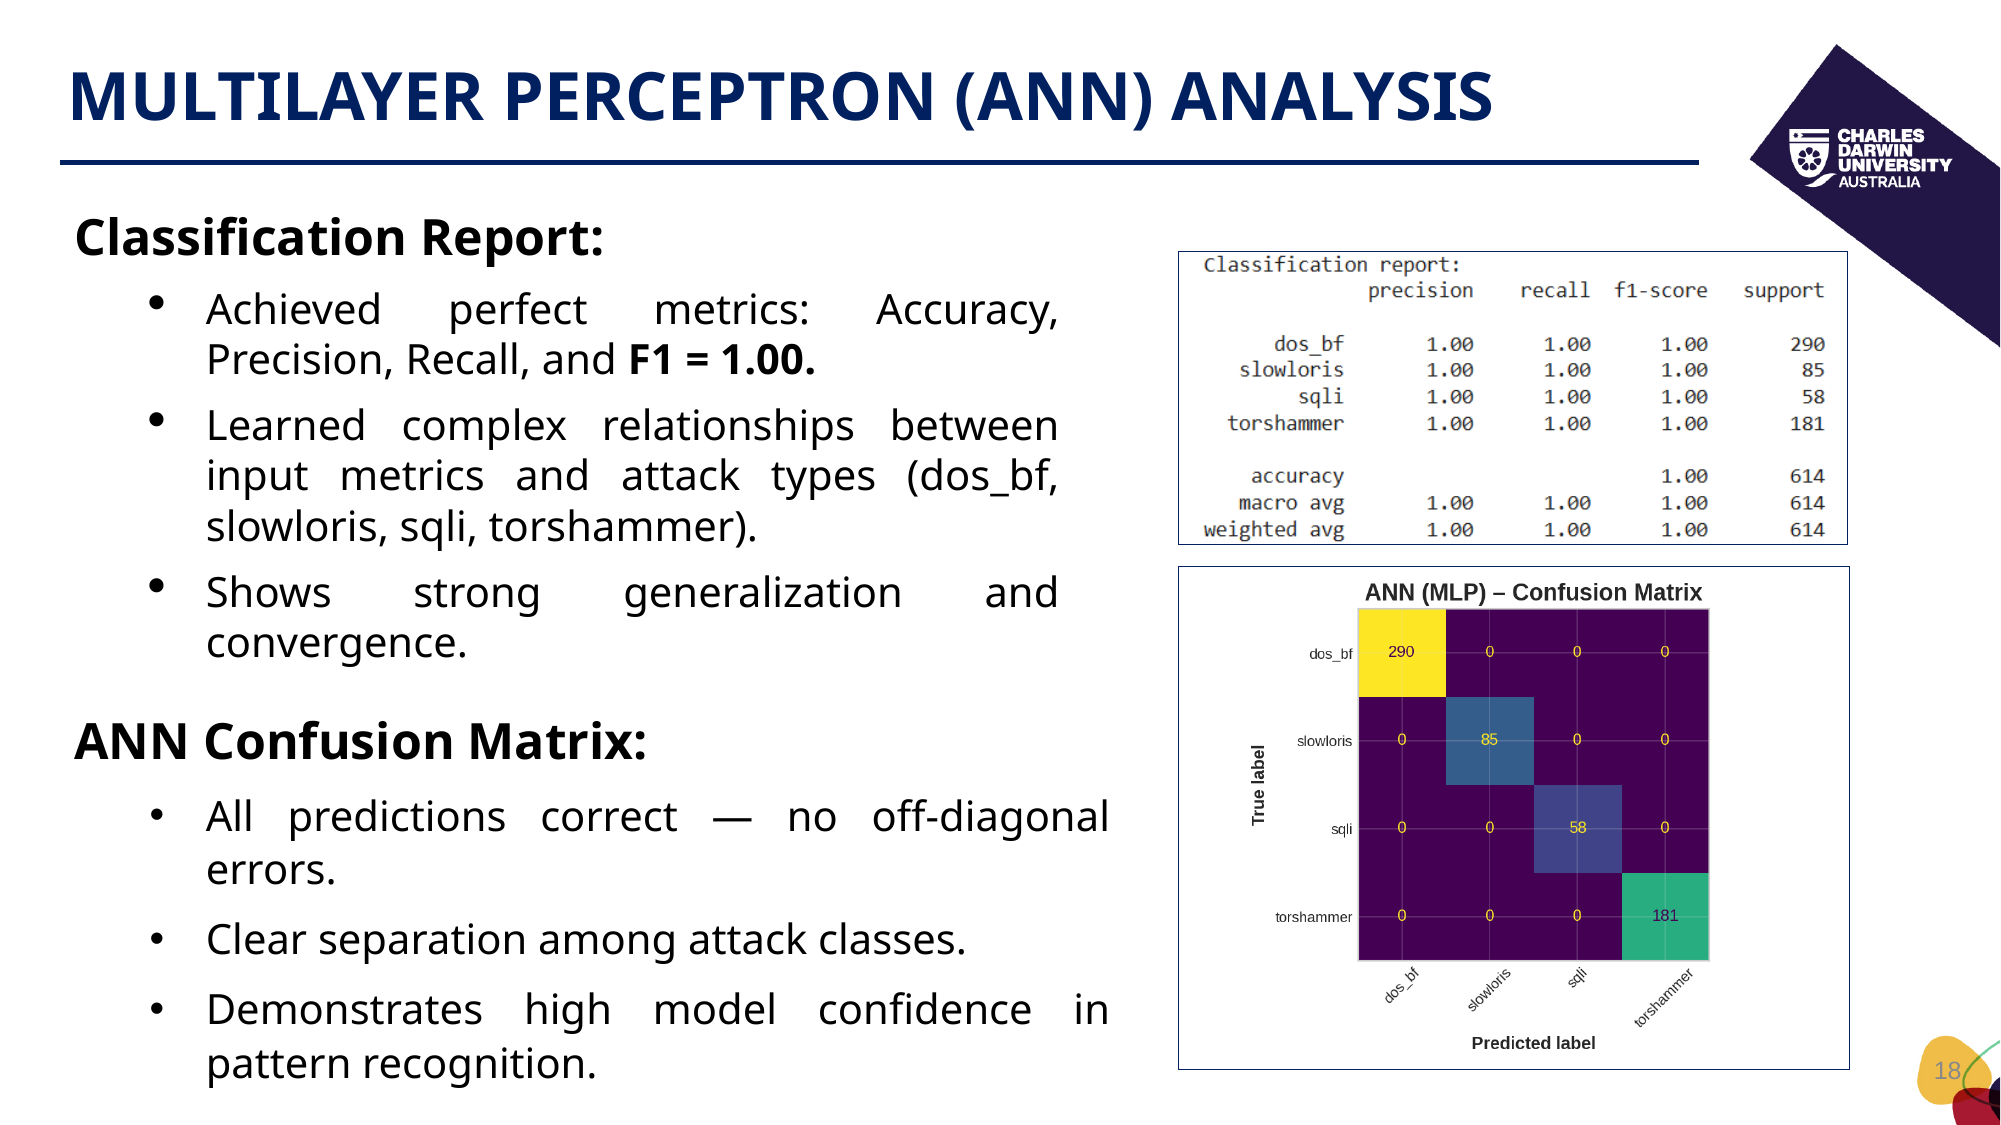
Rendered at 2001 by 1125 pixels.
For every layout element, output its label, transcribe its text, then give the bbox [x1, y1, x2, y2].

text_box MULTILAYER PERCEPTRON (ANN) ANALYSIS [52, 46, 1964, 141]
text_box ANN Confusion Matrix: All predictions correct — no off-diagonal errors. Clear separation among attack classes. Demonstrates high model confidence in pattern recognition. [59, 697, 1125, 1094]
text_box Classification Report: Achieved perfect metrics: Accuracy, Precision, Recall, and F1 = 1.00. Learned complex relationships between input metrics and attack types (dos_bf, slowloris, sqli, torshammer). Shows strong generalization and convergence. [59, 194, 1075, 674]
picture [0, 0, 2001, 1125]
slide_number 18 [1899, 1039, 1977, 1100]
